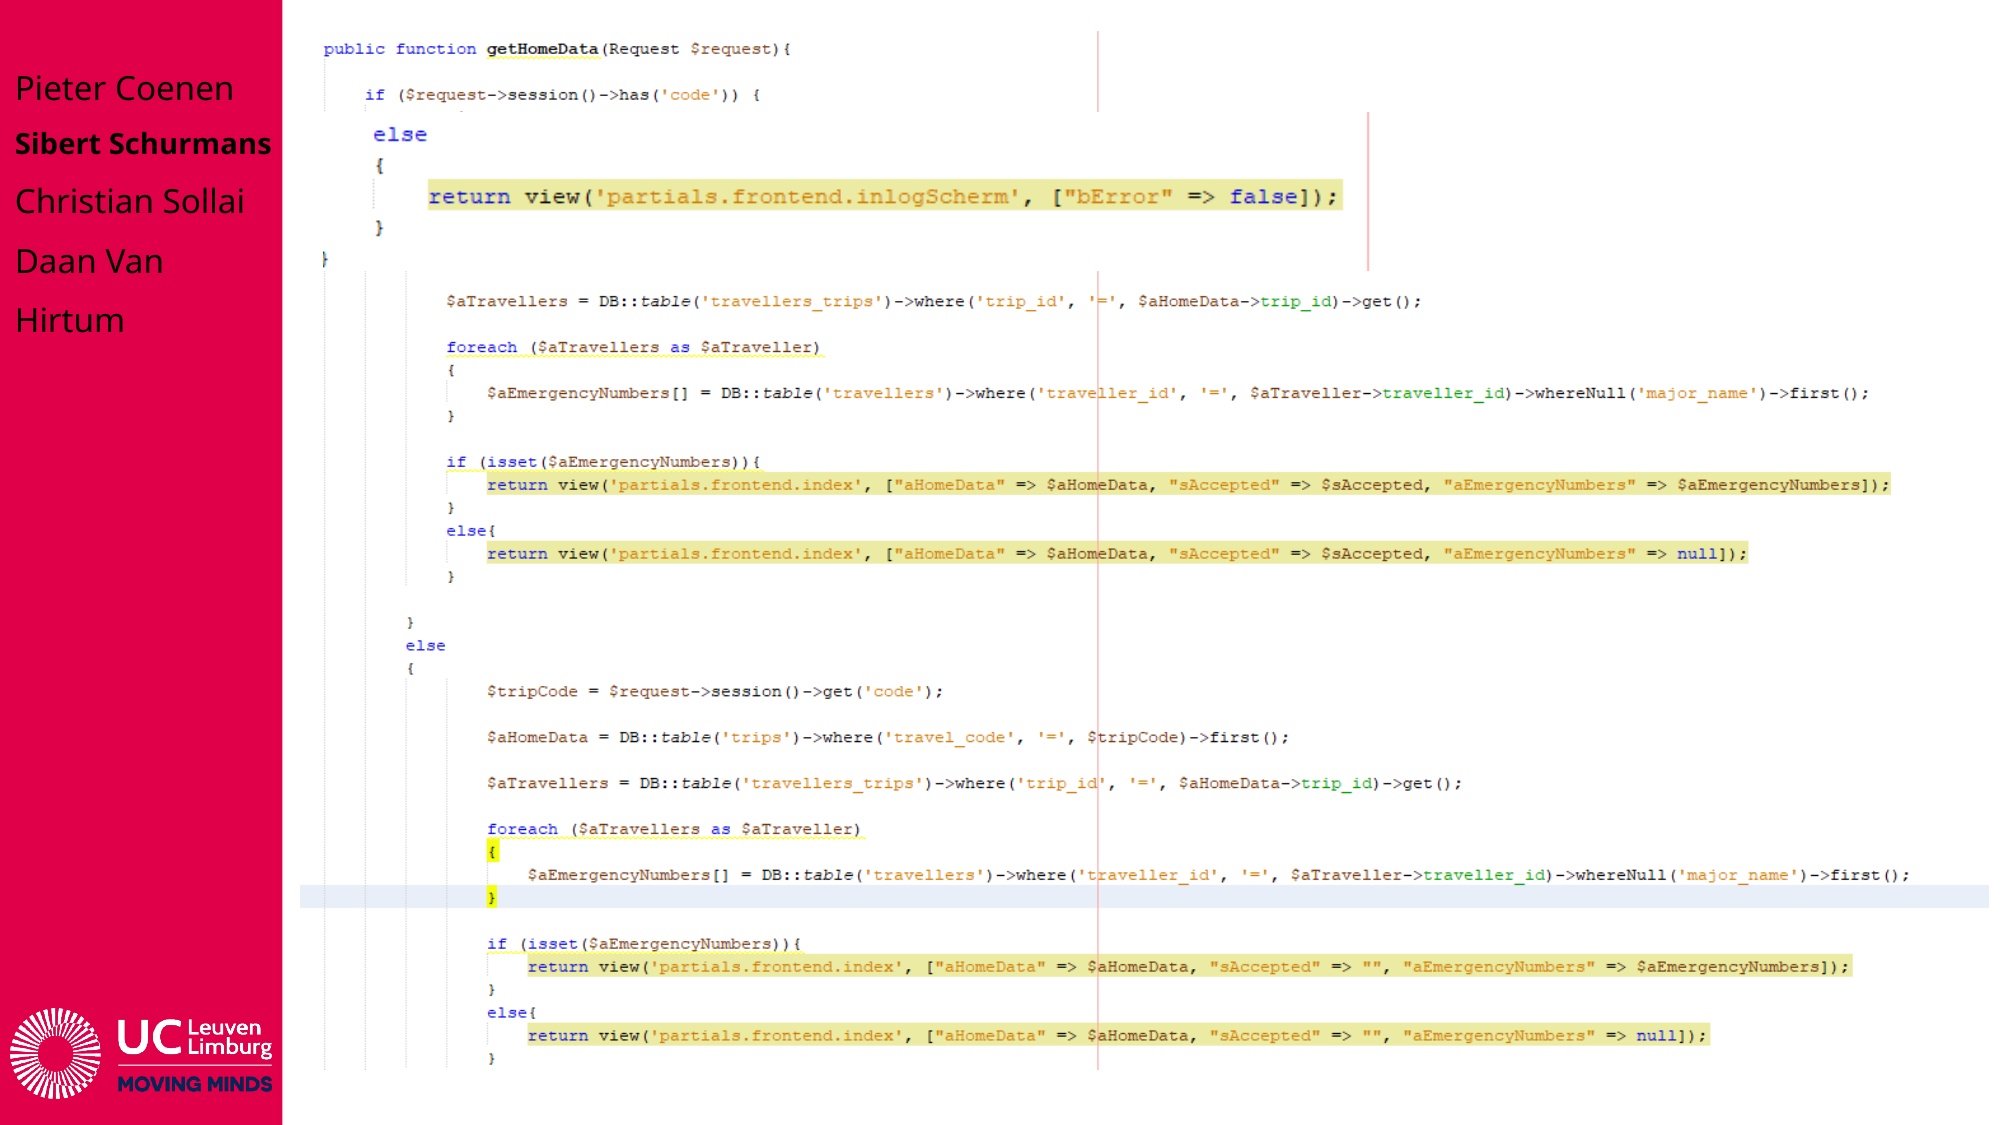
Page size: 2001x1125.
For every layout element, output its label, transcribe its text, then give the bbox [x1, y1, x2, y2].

picture [300, 31, 1989, 1070]
picture [10, 1008, 272, 1099]
text_box Pieter Coenen Sibert Schurmans Christian Sollai Daan Van Hirtum [0, 40, 291, 347]
